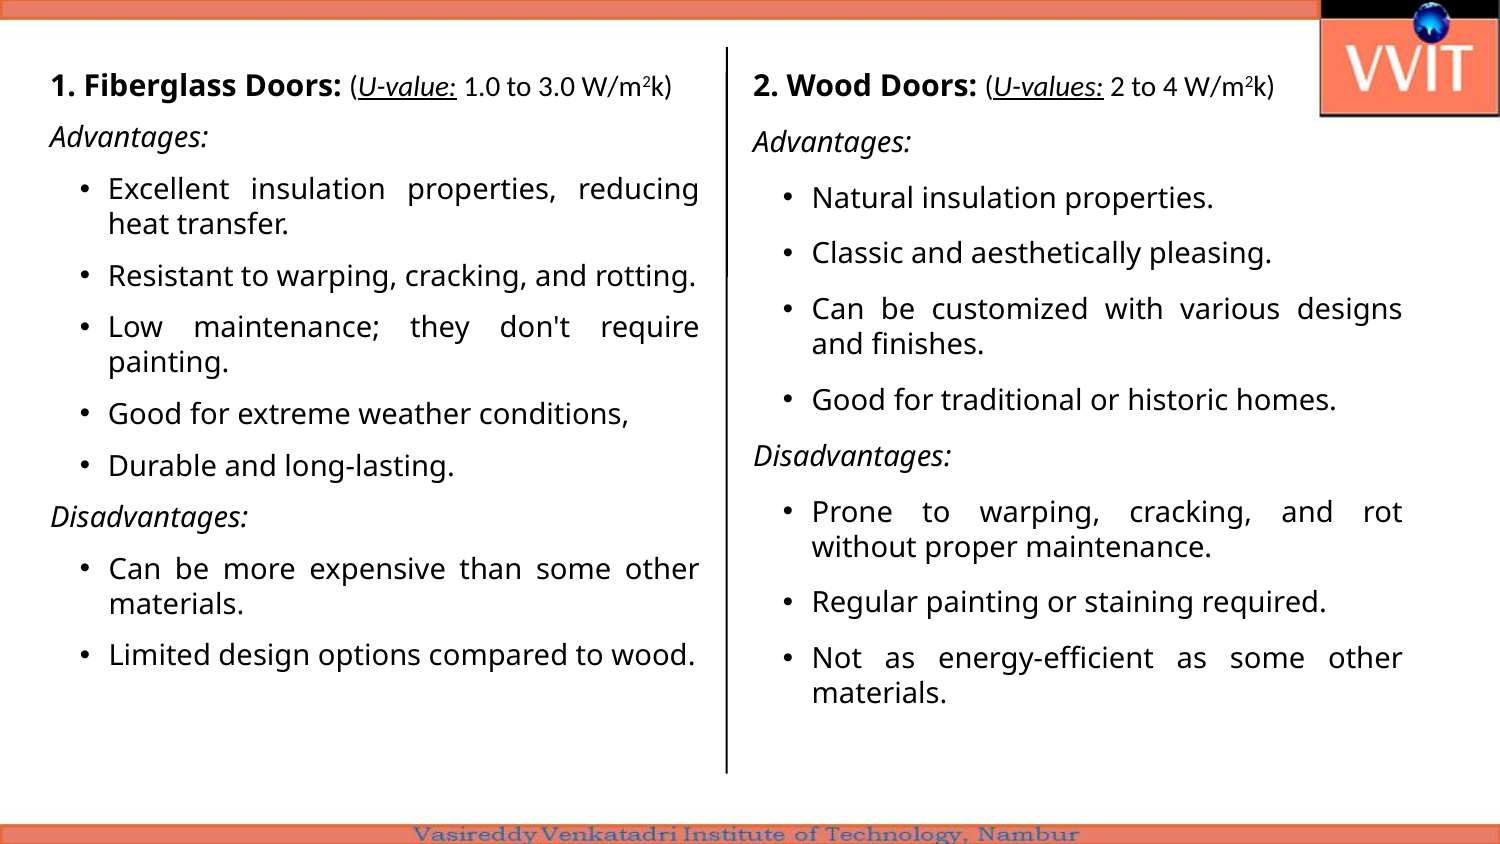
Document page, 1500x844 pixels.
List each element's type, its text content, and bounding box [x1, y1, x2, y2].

text_box 2. Wood Doors: (U-values: 2 to 4 W/m2k) Advantages: Natural insulation properties. Classic and aesthetically pleasing. Can be customized with various designs and finishes. Good for traditional or historic homes. Disadvantages: Prone to warping, cracking, and rot without proper maintenance. Regular painting or staining required. Not as energy-efficient as some other materials. [738, 58, 1418, 717]
picture [0, 0, 1500, 844]
text_box 1. Fiberglass Doors: (U-value: 1.0 to 3.0 W/m2k) Advantages: Excellent insulation properties, reducing heat transfer. Resistant to warping, cracking, and rotting. Low maintenance; they don't require painting. Good for extreme weather conditions, Durable and long-lasting. Disadvantages: Can be more expensive than some other materials. Limited design options compared to wood. [35, 58, 715, 679]
